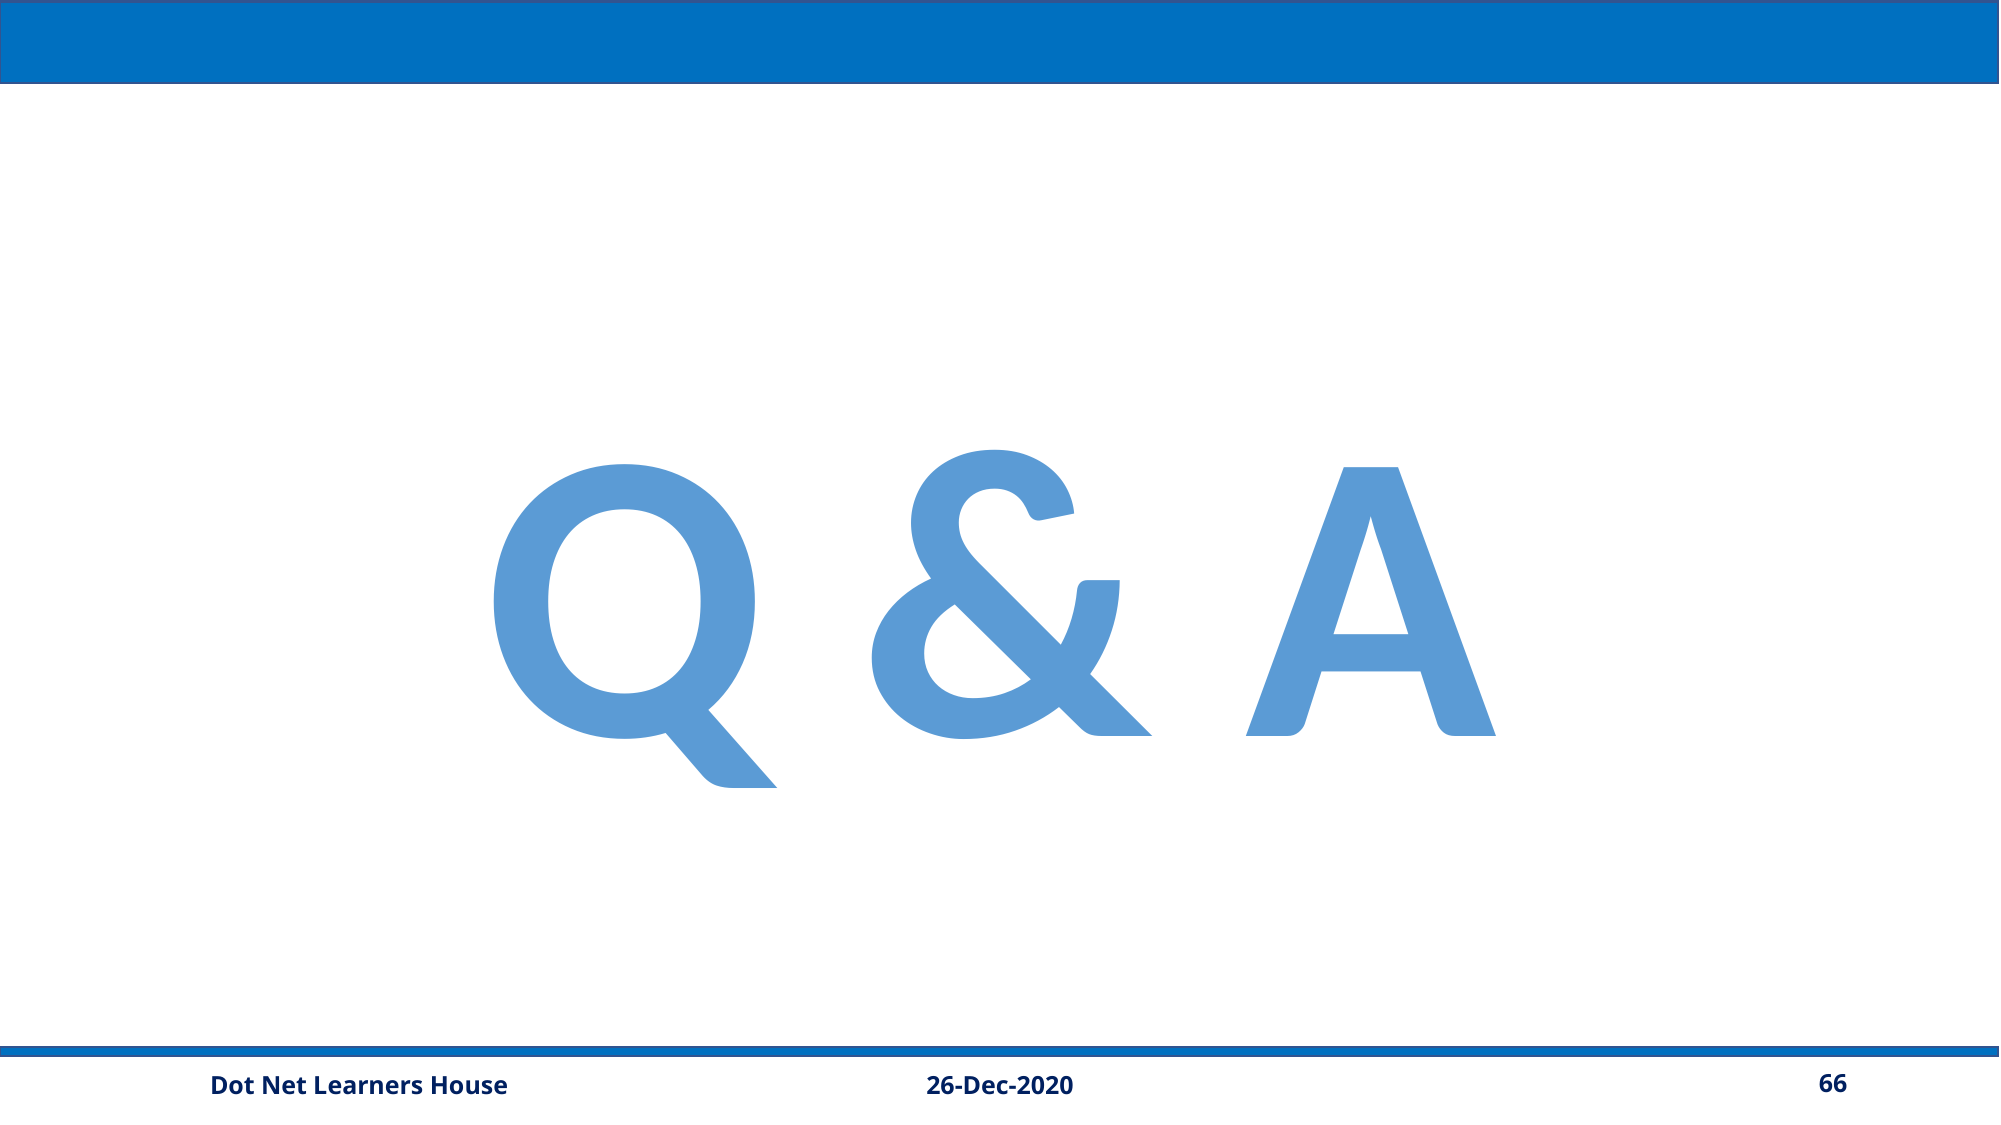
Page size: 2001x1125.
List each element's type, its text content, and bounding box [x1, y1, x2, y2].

text_box [0, 1046, 1999, 1057]
footer 26-Dec-2020 [697, 1054, 1338, 1115]
slide_number 66 [1412, 1054, 1863, 1115]
text_box [0, 0, 1999, 84]
text_box Dot Net Learners House [21, 1054, 697, 1115]
text_box Q & A [467, 314, 1513, 828]
